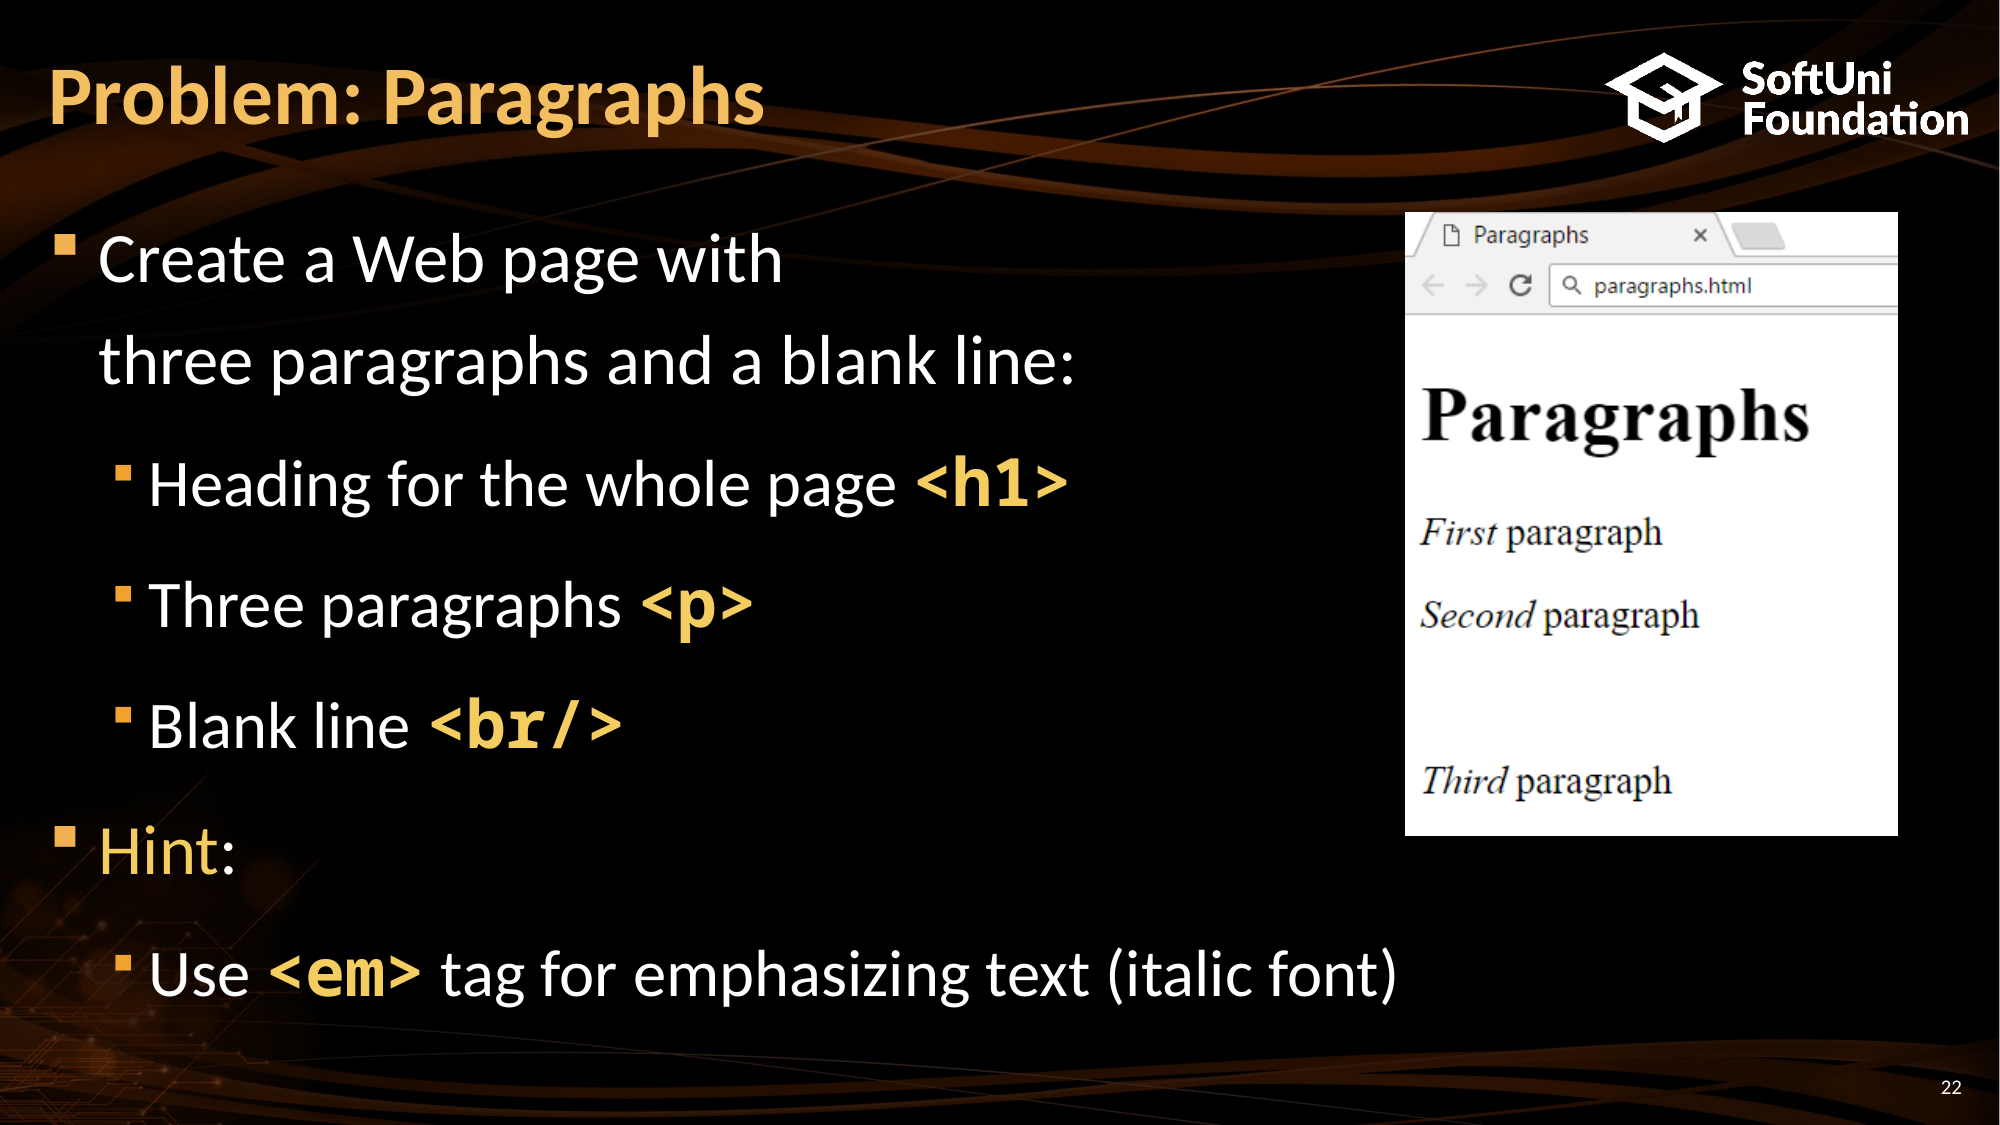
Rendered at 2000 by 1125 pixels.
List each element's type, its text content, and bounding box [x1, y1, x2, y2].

list Create a Web page with three paragraphs and a blank line: Heading for the whole page <h1> Three paragraphs <p> Blank line <br/> Hint: Use <em> tag for emphasizing text (italic font) [31, 188, 1938, 1103]
title Problem: Paragraphs [30, 6, 1602, 189]
slide_number 22 [1938, 1070, 1968, 1103]
picture [0, 0, 2000, 1125]
